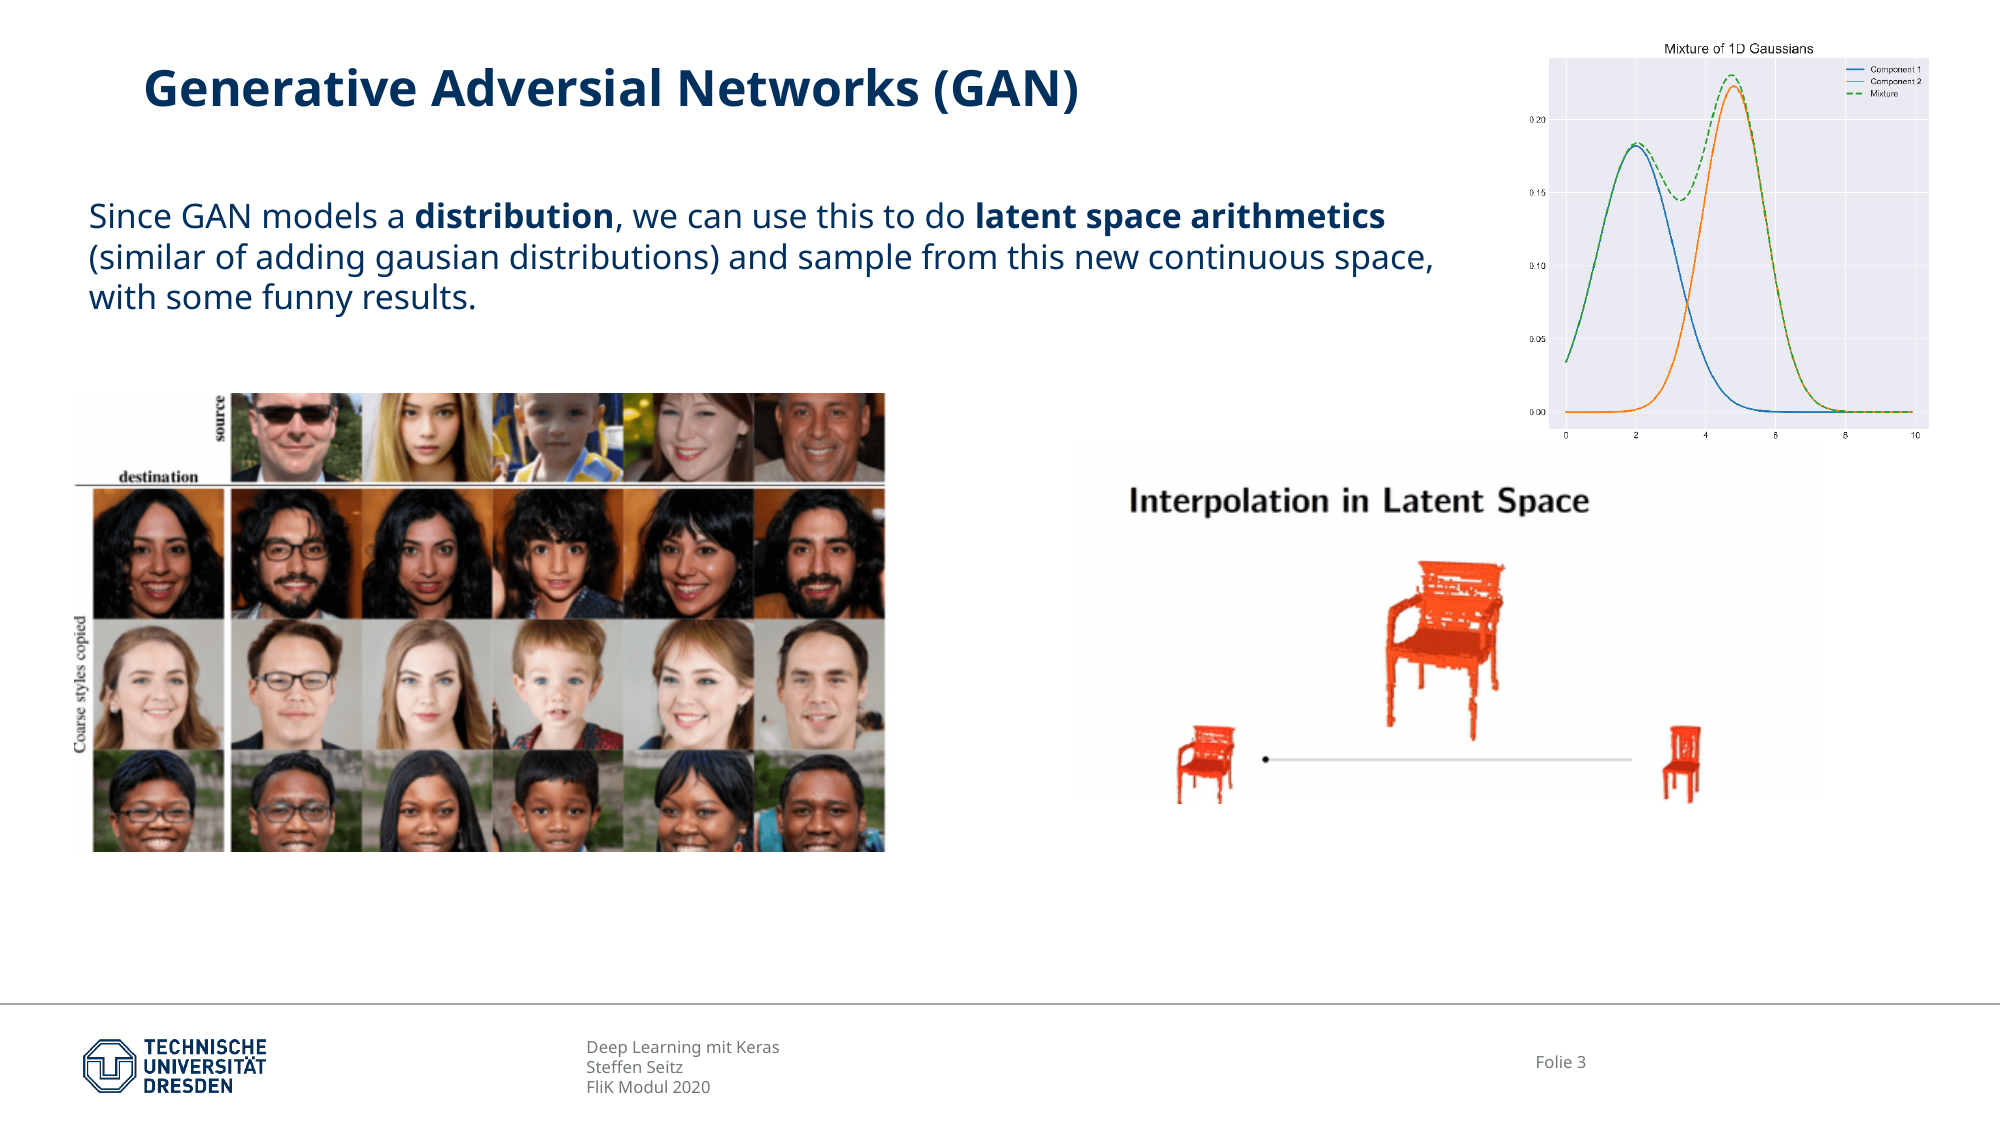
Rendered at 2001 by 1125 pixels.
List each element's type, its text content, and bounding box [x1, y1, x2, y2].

picture [83, 1039, 266, 1093]
text_box Since GAN models a distribution, we can use this to do latent space arithmetics (similar of adding gausian distributions) and sample from this new continuous space, with some funny results. [74, 187, 1475, 324]
picture [74, 393, 892, 853]
picture [1072, 0, 1978, 804]
title Generative Adversial Networks (GAN) [143, 56, 1119, 169]
